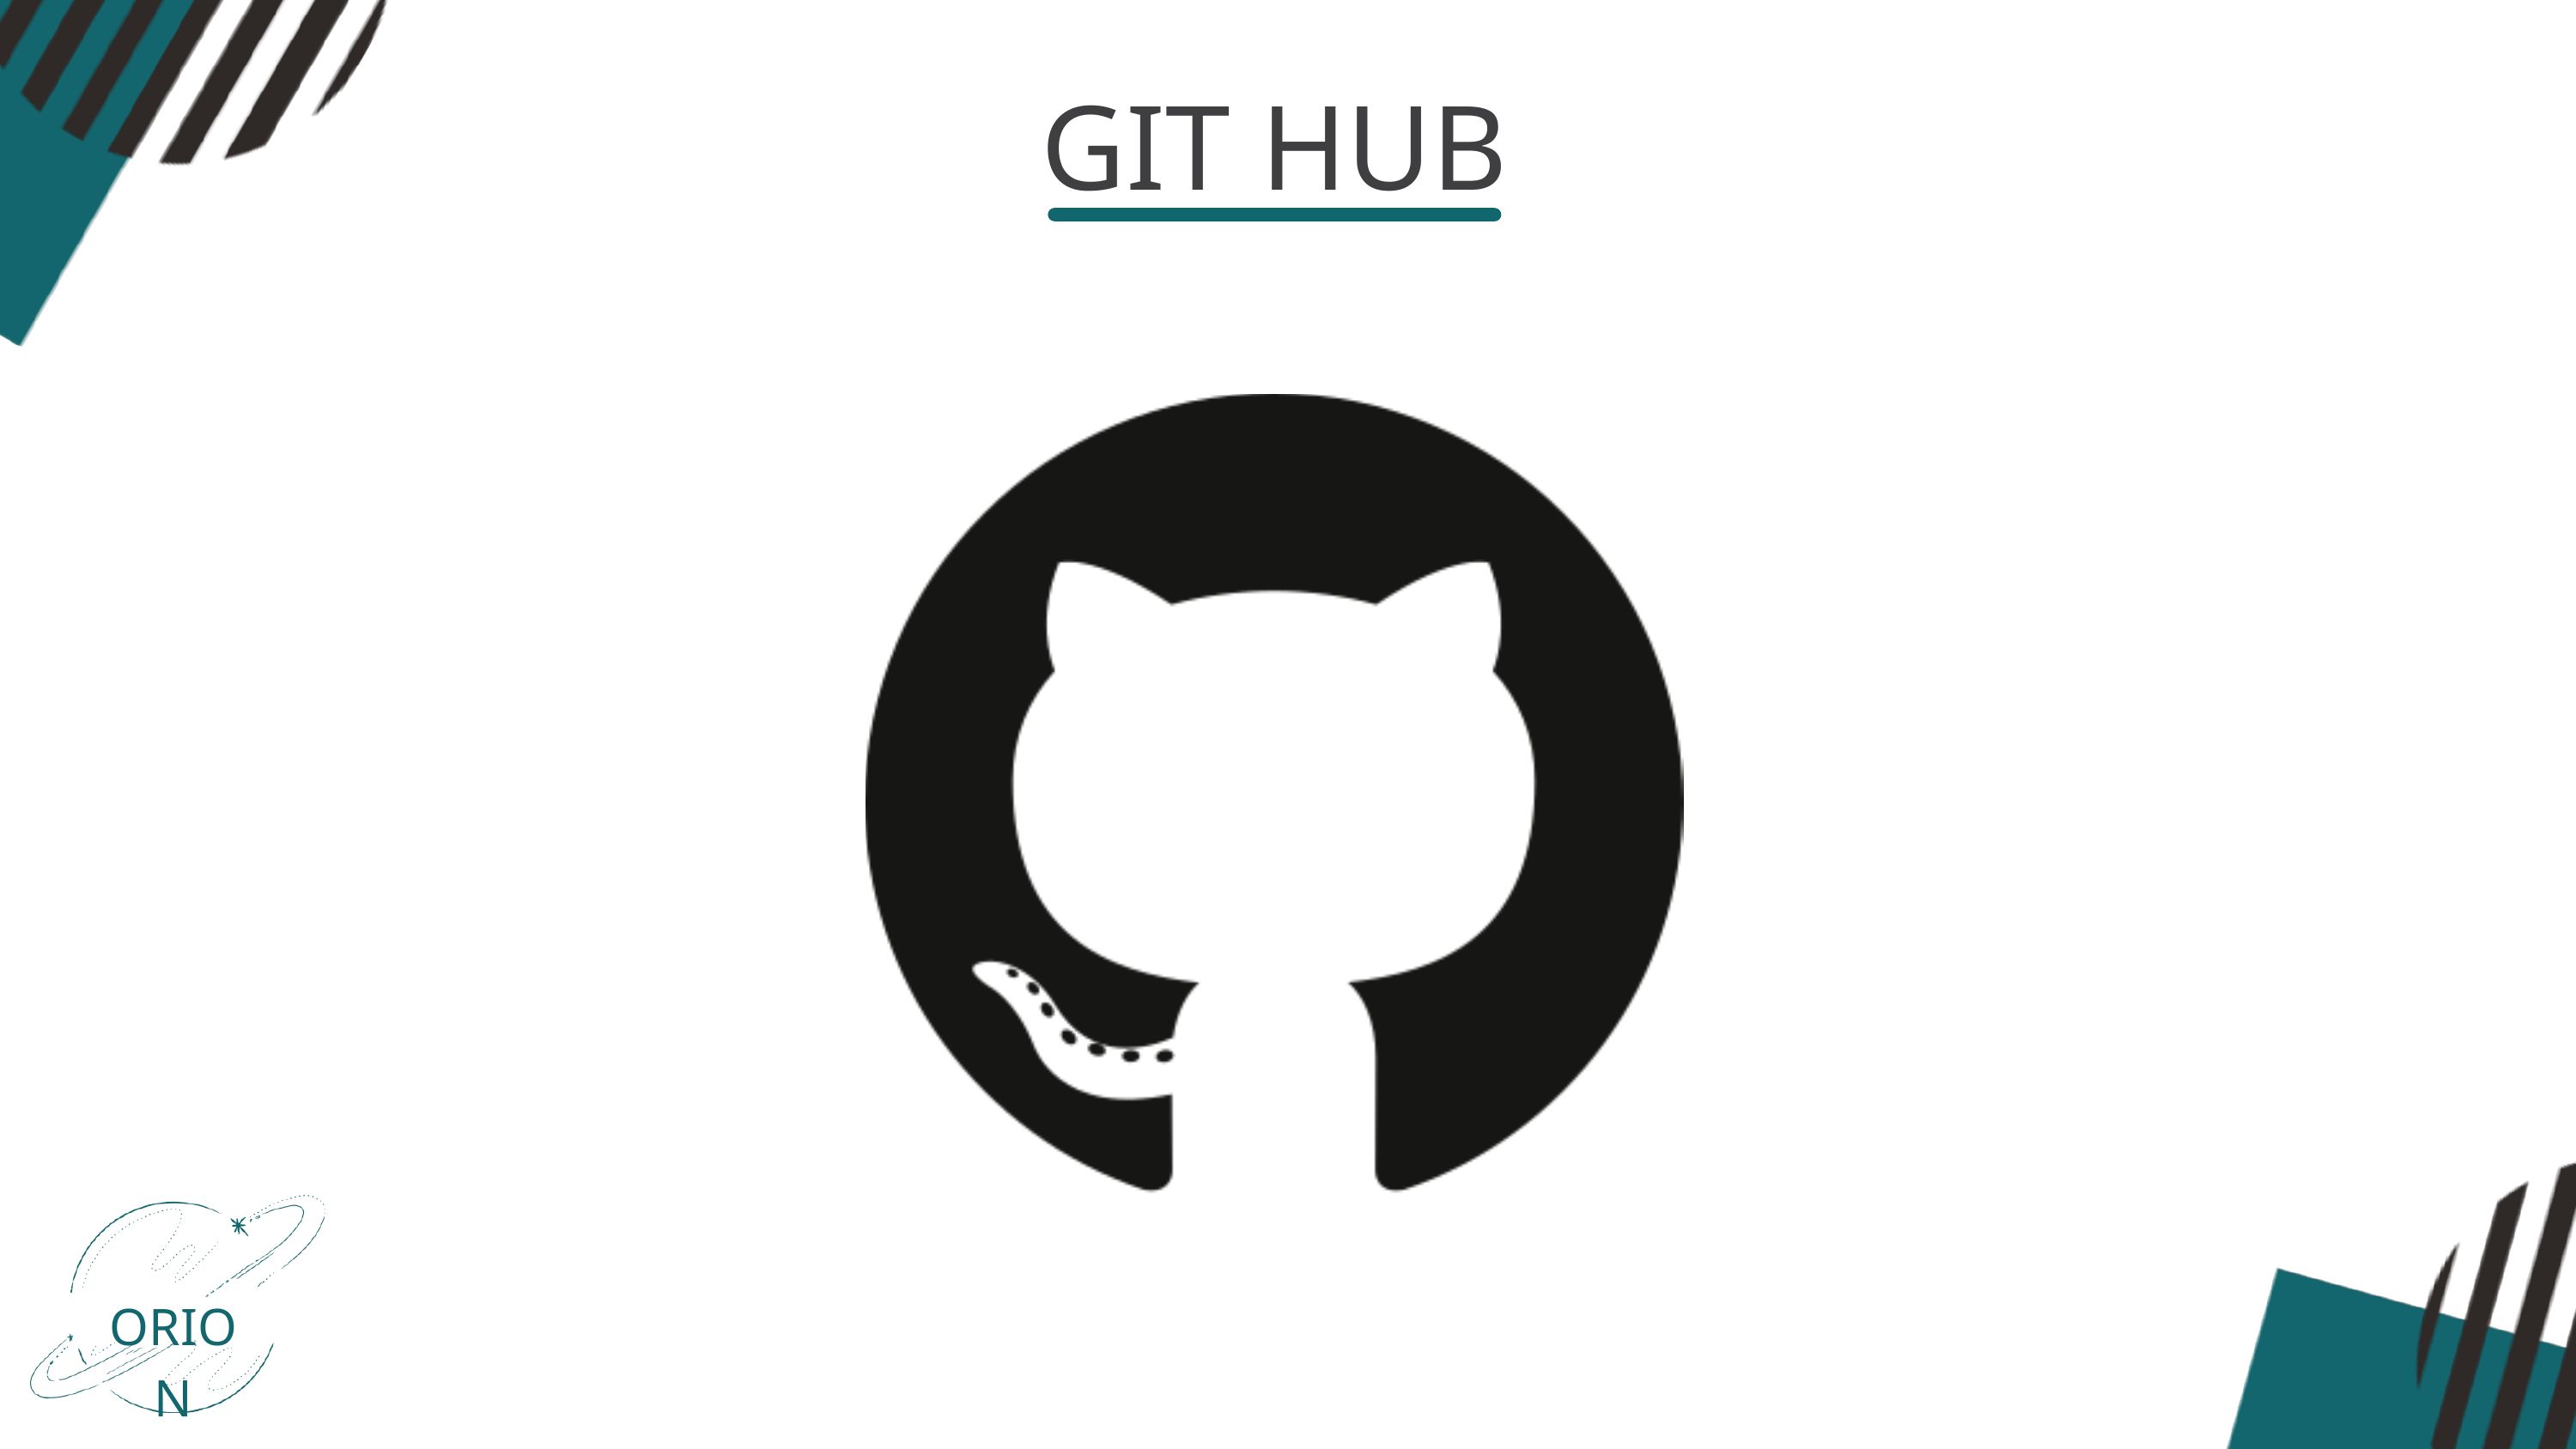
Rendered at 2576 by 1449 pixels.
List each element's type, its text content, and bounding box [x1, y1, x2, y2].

picture [866, 394, 1684, 1196]
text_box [30, 1194, 325, 1413]
picture [0, 0, 395, 421]
text_box GIT HUB [611, 73, 1938, 215]
picture [2208, 1067, 2576, 1449]
